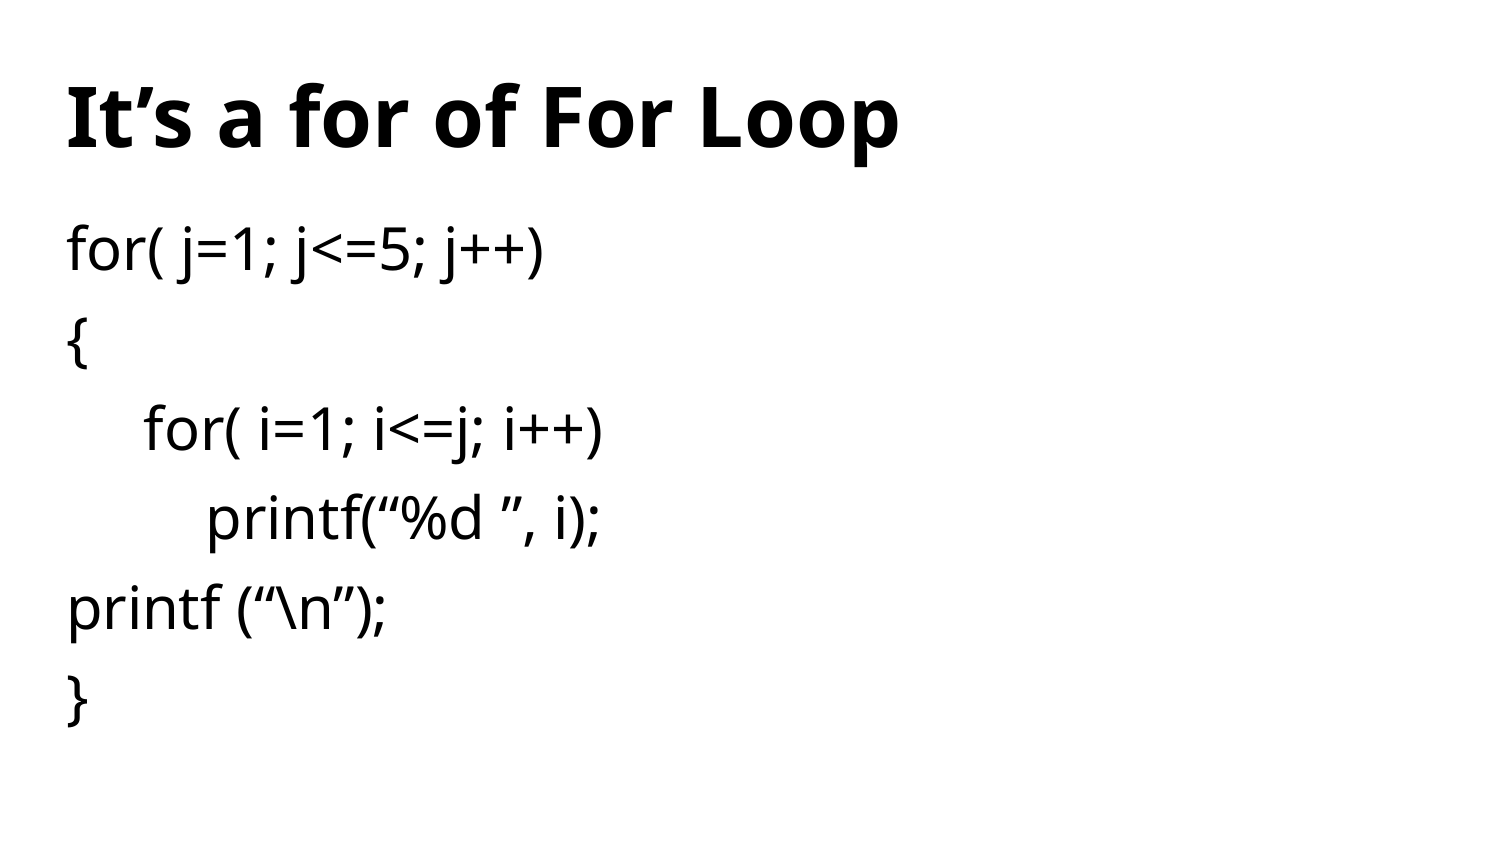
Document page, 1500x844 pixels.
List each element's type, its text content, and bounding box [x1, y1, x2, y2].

title It’s a for of For Loop [51, 48, 1449, 180]
list for( j=1; j<=5; j++) { for( i=1; i<=j; i++) printf(“%d ”, i); printf (“\n”); } [51, 201, 1449, 750]
